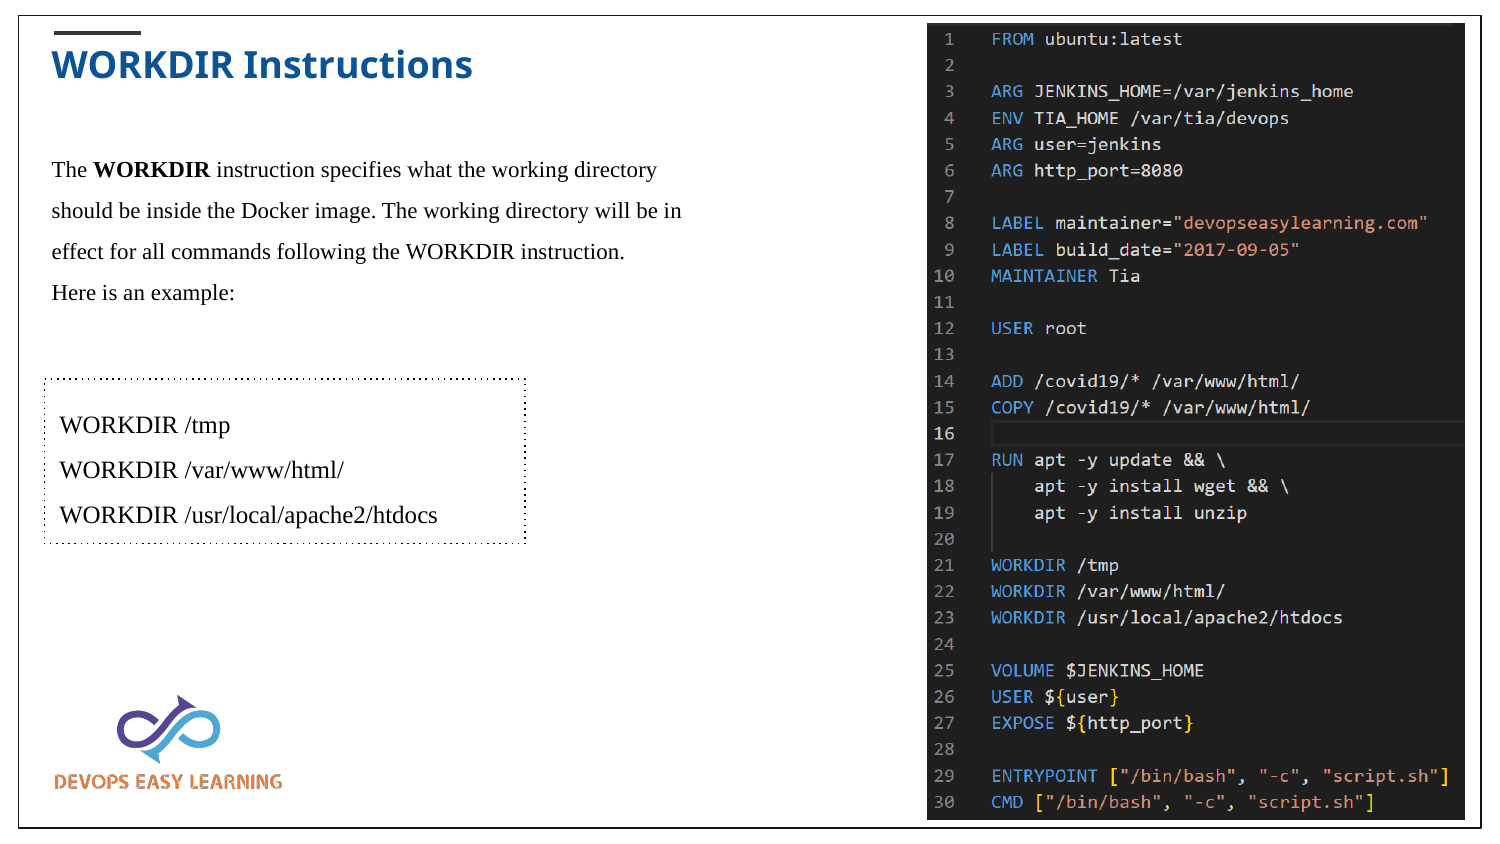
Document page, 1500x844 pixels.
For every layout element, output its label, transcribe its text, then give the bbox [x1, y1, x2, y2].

picture [44, 683, 293, 809]
text_box WORKDIR Instructions [36, 33, 922, 94]
text_box [18, 15, 1482, 829]
text_box WORKDIR /tmp WORKDIR /var/www/html/ WORKDIR /usr/local/apache2/htdocs [44, 378, 526, 544]
picture [927, 23, 1465, 821]
text_box The WORKDIR instruction specifies what the working directory should be inside the Docker image. The working directory will be in effect for all commands following the WORKDIR instruction. Here is an example: [36, 125, 741, 362]
